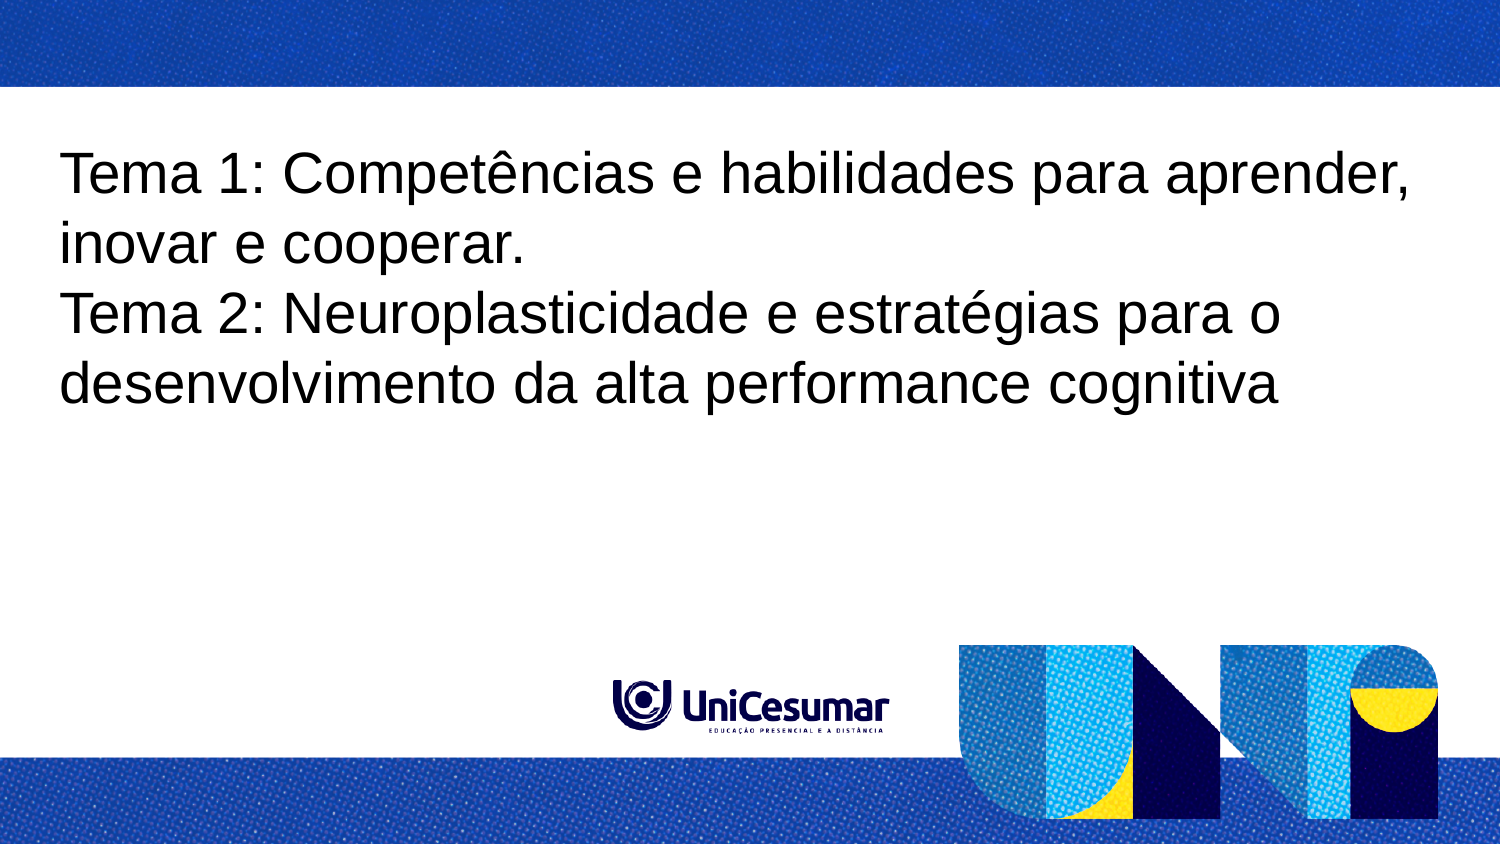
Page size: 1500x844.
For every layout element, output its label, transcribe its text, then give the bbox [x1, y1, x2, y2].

text_box Tema 1: Competências e habilidades para aprender, inovar e cooperar. Tema 2: Neuroplasticidade e estratégias para o desenvolvimento da alta performance cognitiva [44, 127, 1450, 423]
picture [0, 0, 1500, 844]
